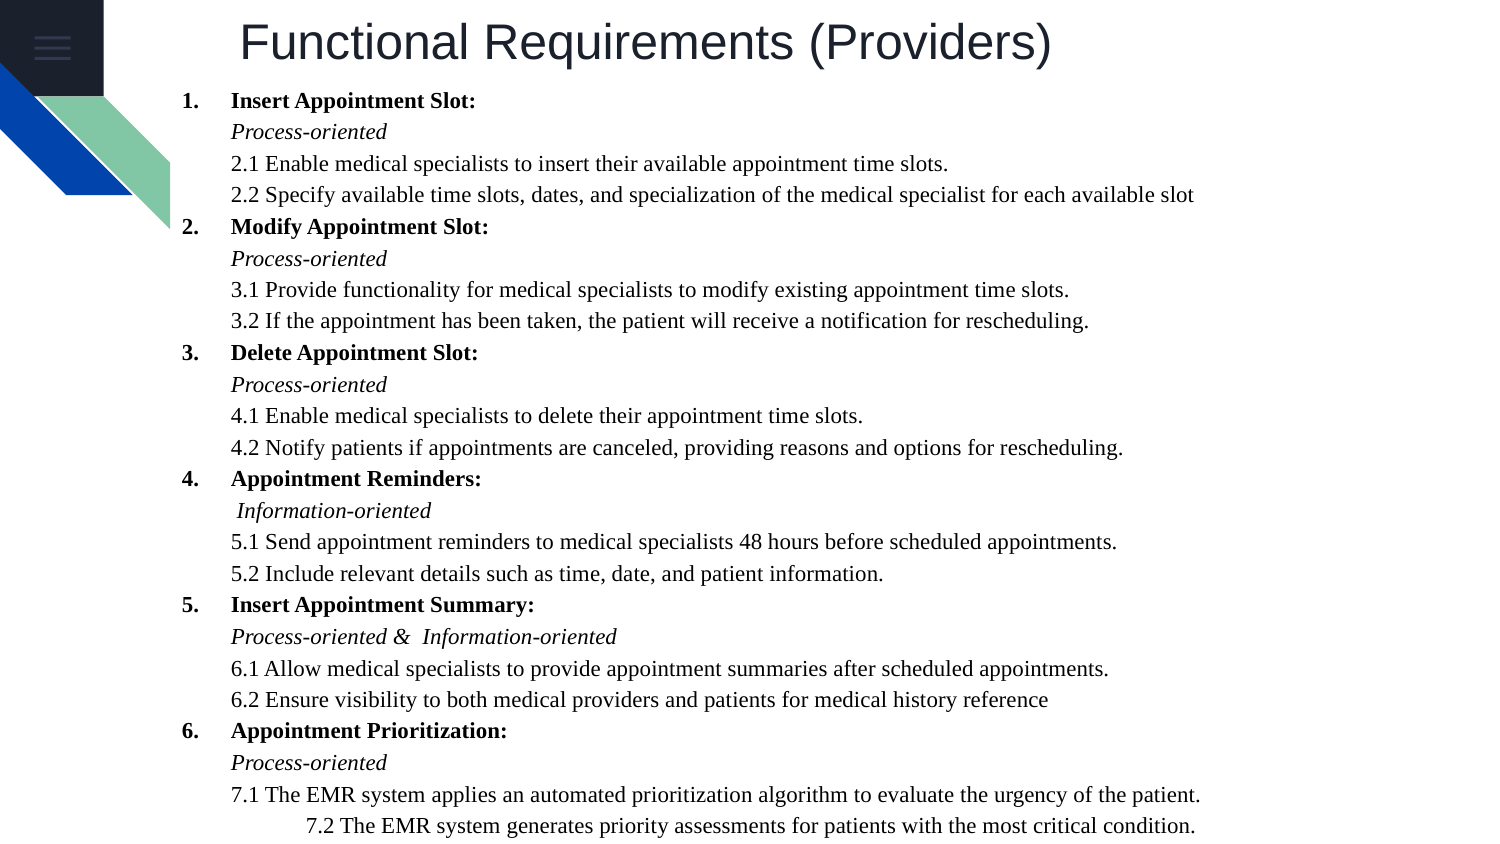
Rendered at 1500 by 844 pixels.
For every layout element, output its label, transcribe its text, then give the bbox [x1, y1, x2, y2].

list Insert Appointment Slot: Process-oriented 2.1 Enable medical specialists to insert their available appointment time slots. 2.2 Specify available time slots, dates, and specialization of the medical specialist for each available slot Modify Appointment Slot: Process-oriented 3.1 Provide functionality for medical specialists to modify existing appointment time slots. 3.2 If the appointment has been taken, the patient will receive a notification for rescheduling. Delete Appointment Slot: Process-oriented 4.1 Enable medical specialists to delete their appointment time slots. 4.2 Notify patients if appointments are canceled, providing reasons and options for rescheduling. Appointment Reminders: Information-oriented 5.1 Send appointment reminders to medical specialists 48 hours before scheduled appointments. 5.2 Include relevant details such as time, date, and patient information. Insert Appointment Summary: Process-oriented & Information-oriented 6.1 Allow medical specialists to provide appointment summaries after scheduled appointments. 6.2 Ensure visibility to both medical providers and patients for medical history reference Appointment Prioritization: Process-oriented 7.1 The EMR system applies an automated prioritization algorithm to evaluate the urgency of the patient. 7.2 The EMR system generates priority assessments for patients with the most critical condition. [140, 38, 1500, 772]
title Functional Requirements (Providers) [210, 0, 1366, 38]
